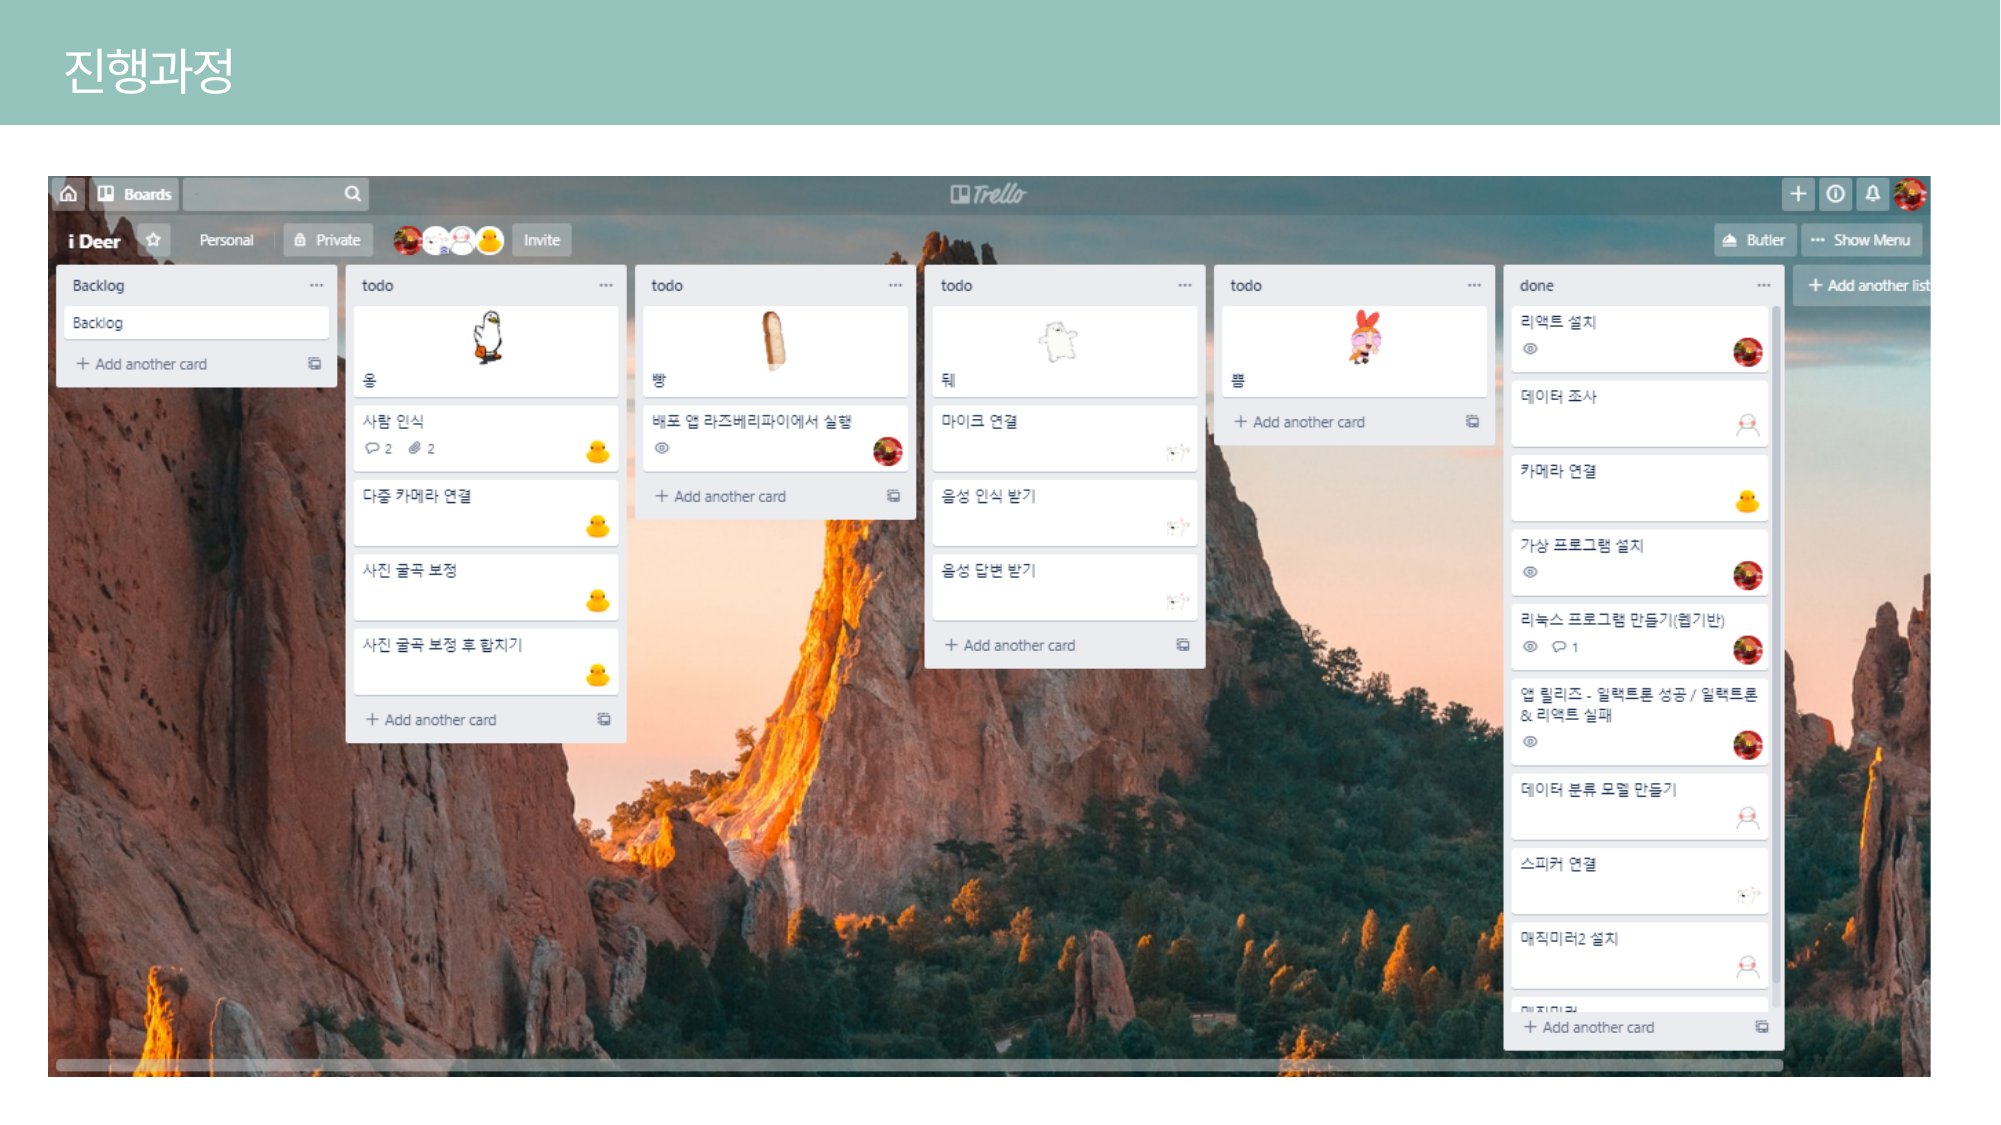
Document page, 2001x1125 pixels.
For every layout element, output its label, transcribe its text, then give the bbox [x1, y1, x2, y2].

picture [48, 176, 1931, 1077]
text_box 진행과정 [48, 33, 1090, 108]
